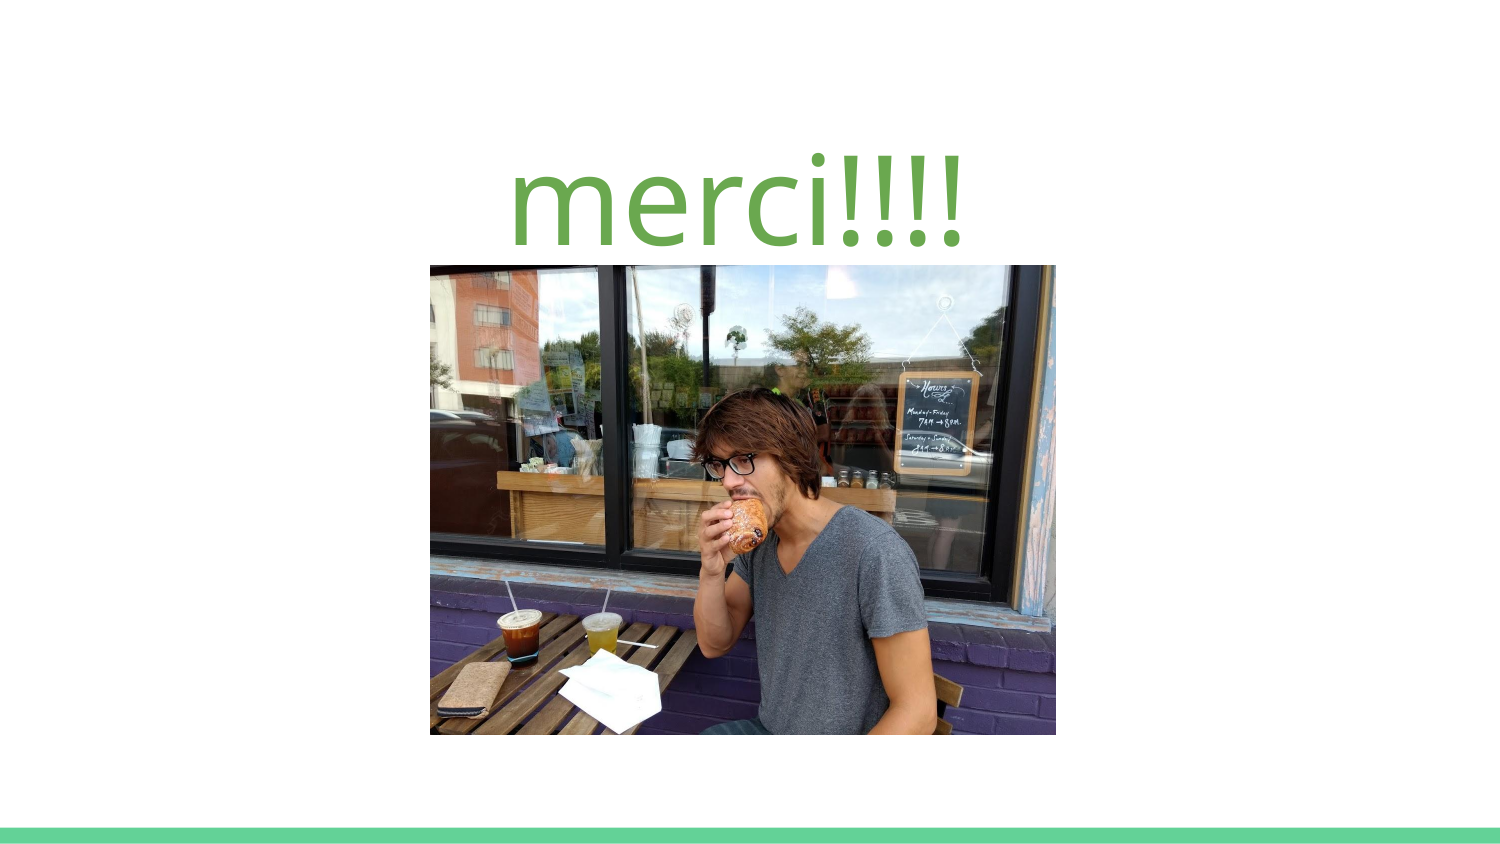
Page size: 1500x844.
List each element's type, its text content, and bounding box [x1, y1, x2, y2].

picture [430, 265, 1056, 735]
list merci!!!! [38, 82, 1437, 644]
